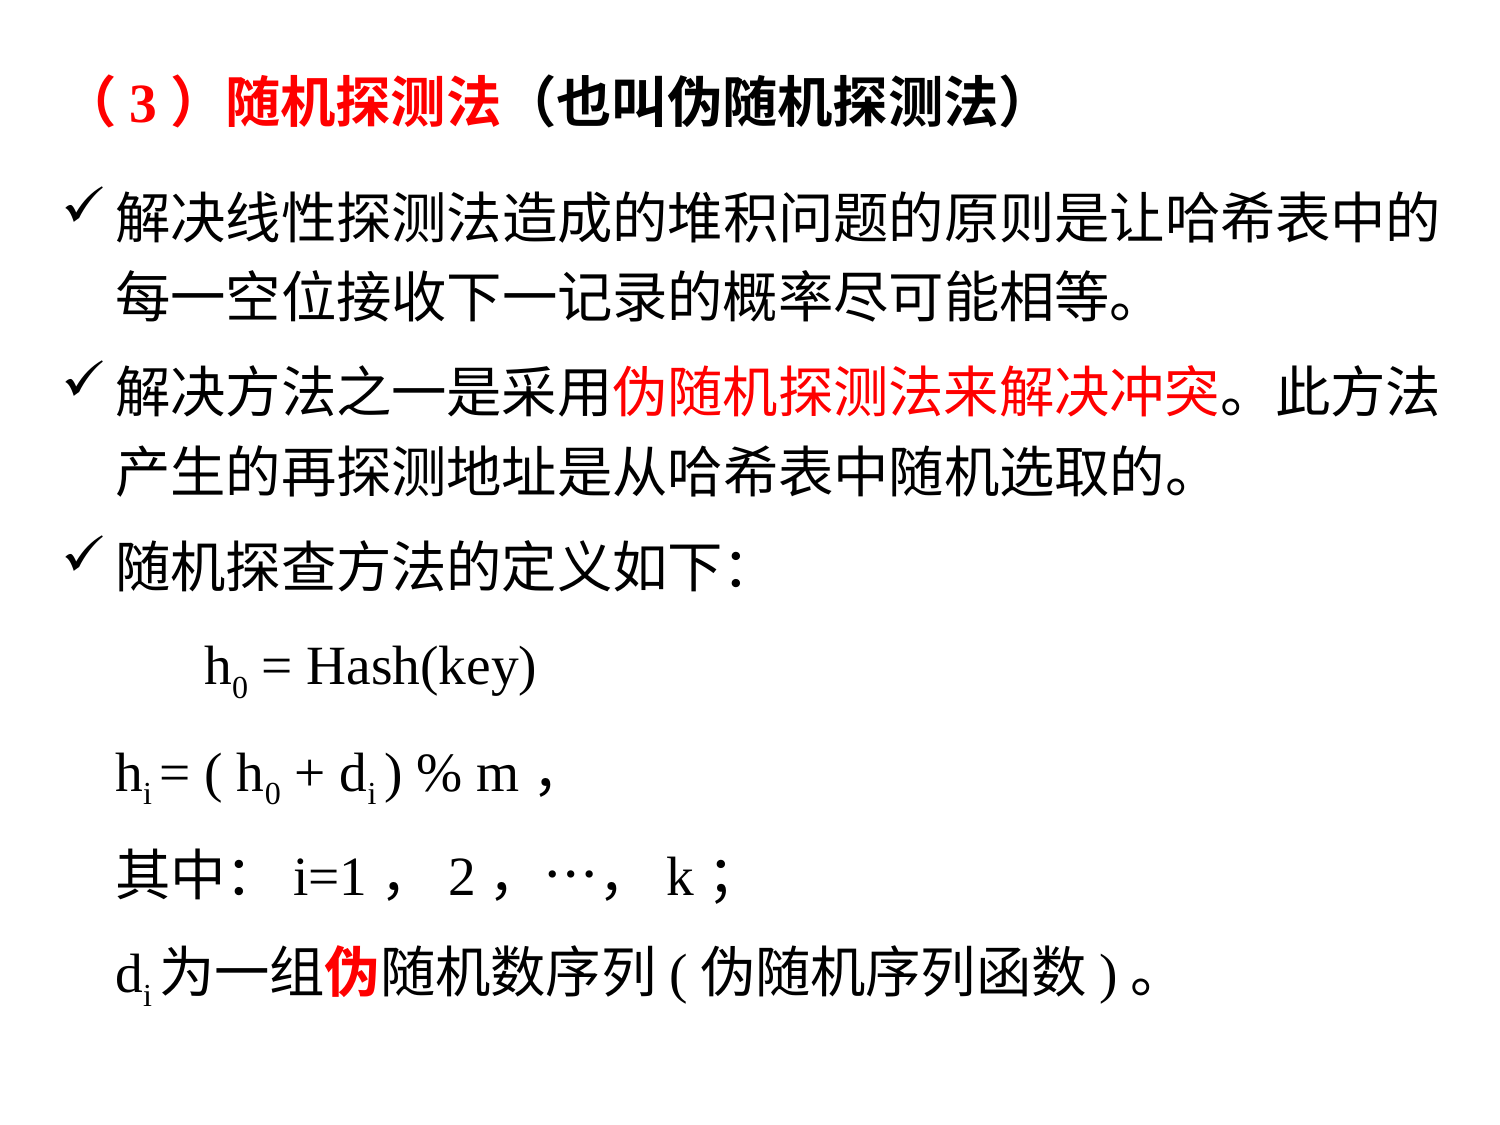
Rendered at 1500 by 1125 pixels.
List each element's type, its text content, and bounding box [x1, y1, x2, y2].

list （3）随机探测法（也叫伪随机探测法） 解决线性探测法造成的堆积问题的原则是让哈希表中的每一空位接收下一记录的概率尽可能相等。 解决方法之一是采用伪随机探测法来解决冲突。此方法产生的再探测地址是从哈希表中随机选取的。 随机探查方法的定义如下： h0 = Hash(key) hi = ( h0 + di ) % m， 其中：i=1，2，…，k； di为一组伪随机数序列(伪随机序列函数)。 [46, 46, 1471, 1035]
